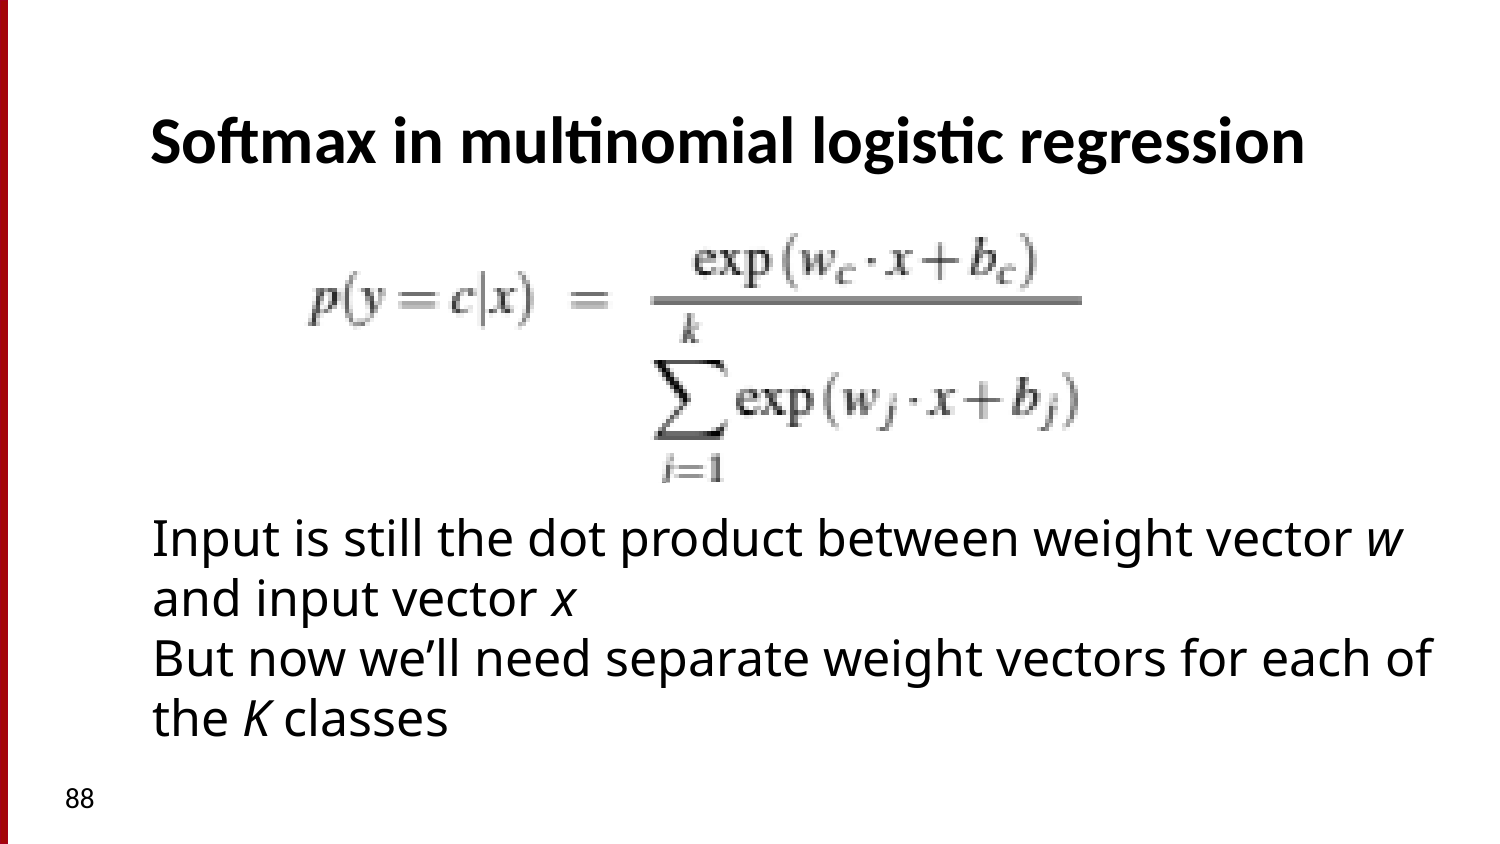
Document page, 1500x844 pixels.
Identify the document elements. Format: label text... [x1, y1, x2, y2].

title Softmax in multinomial logistic regression [135, 35, 1425, 185]
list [299, 221, 1083, 483]
slide_number 88 [49, 771, 376, 829]
text_box Input is still the dot product between weight vector w and input vector x But now we’ll need separate weight vectors for each of the K classes [137, 499, 1491, 814]
